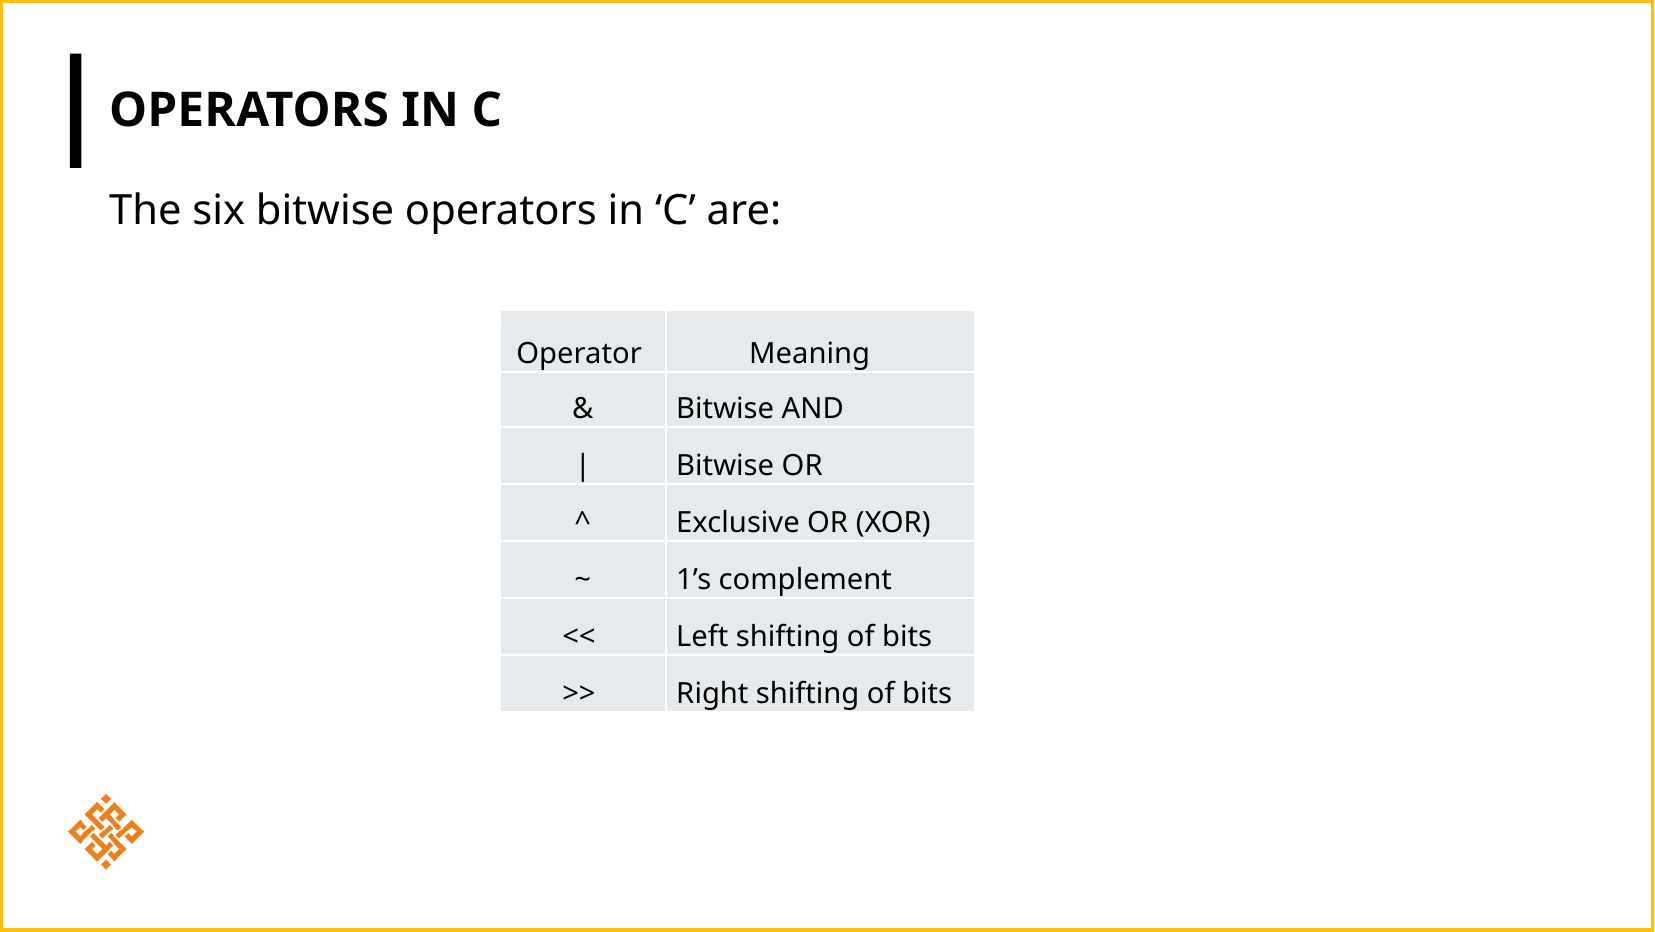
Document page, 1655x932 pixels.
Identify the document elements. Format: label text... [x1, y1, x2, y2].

table_cell Exclusive OR (XOR) [667, 485, 974, 540]
table_cell ~ [501, 542, 665, 597]
table_cell 1’s complement [667, 542, 974, 597]
table_cell | [501, 428, 665, 483]
table_cell << [501, 599, 665, 654]
table_header Operator [501, 311, 665, 371]
picture [51, 730, 162, 932]
table_cell Bitwise OR [667, 428, 974, 483]
table_cell Right shifting of bits [667, 656, 974, 711]
table_cell Bitwise AND [667, 373, 974, 426]
table_header Meaning [667, 311, 974, 371]
table_cell >> [501, 656, 665, 711]
list The six bitwise operators in ‘C’ are: [94, 181, 1560, 897]
table_cell ^ [501, 485, 665, 540]
title Operators in c [94, 53, 938, 168]
table_cell & [501, 373, 665, 426]
table_cell Left shifting of bits [667, 599, 974, 654]
